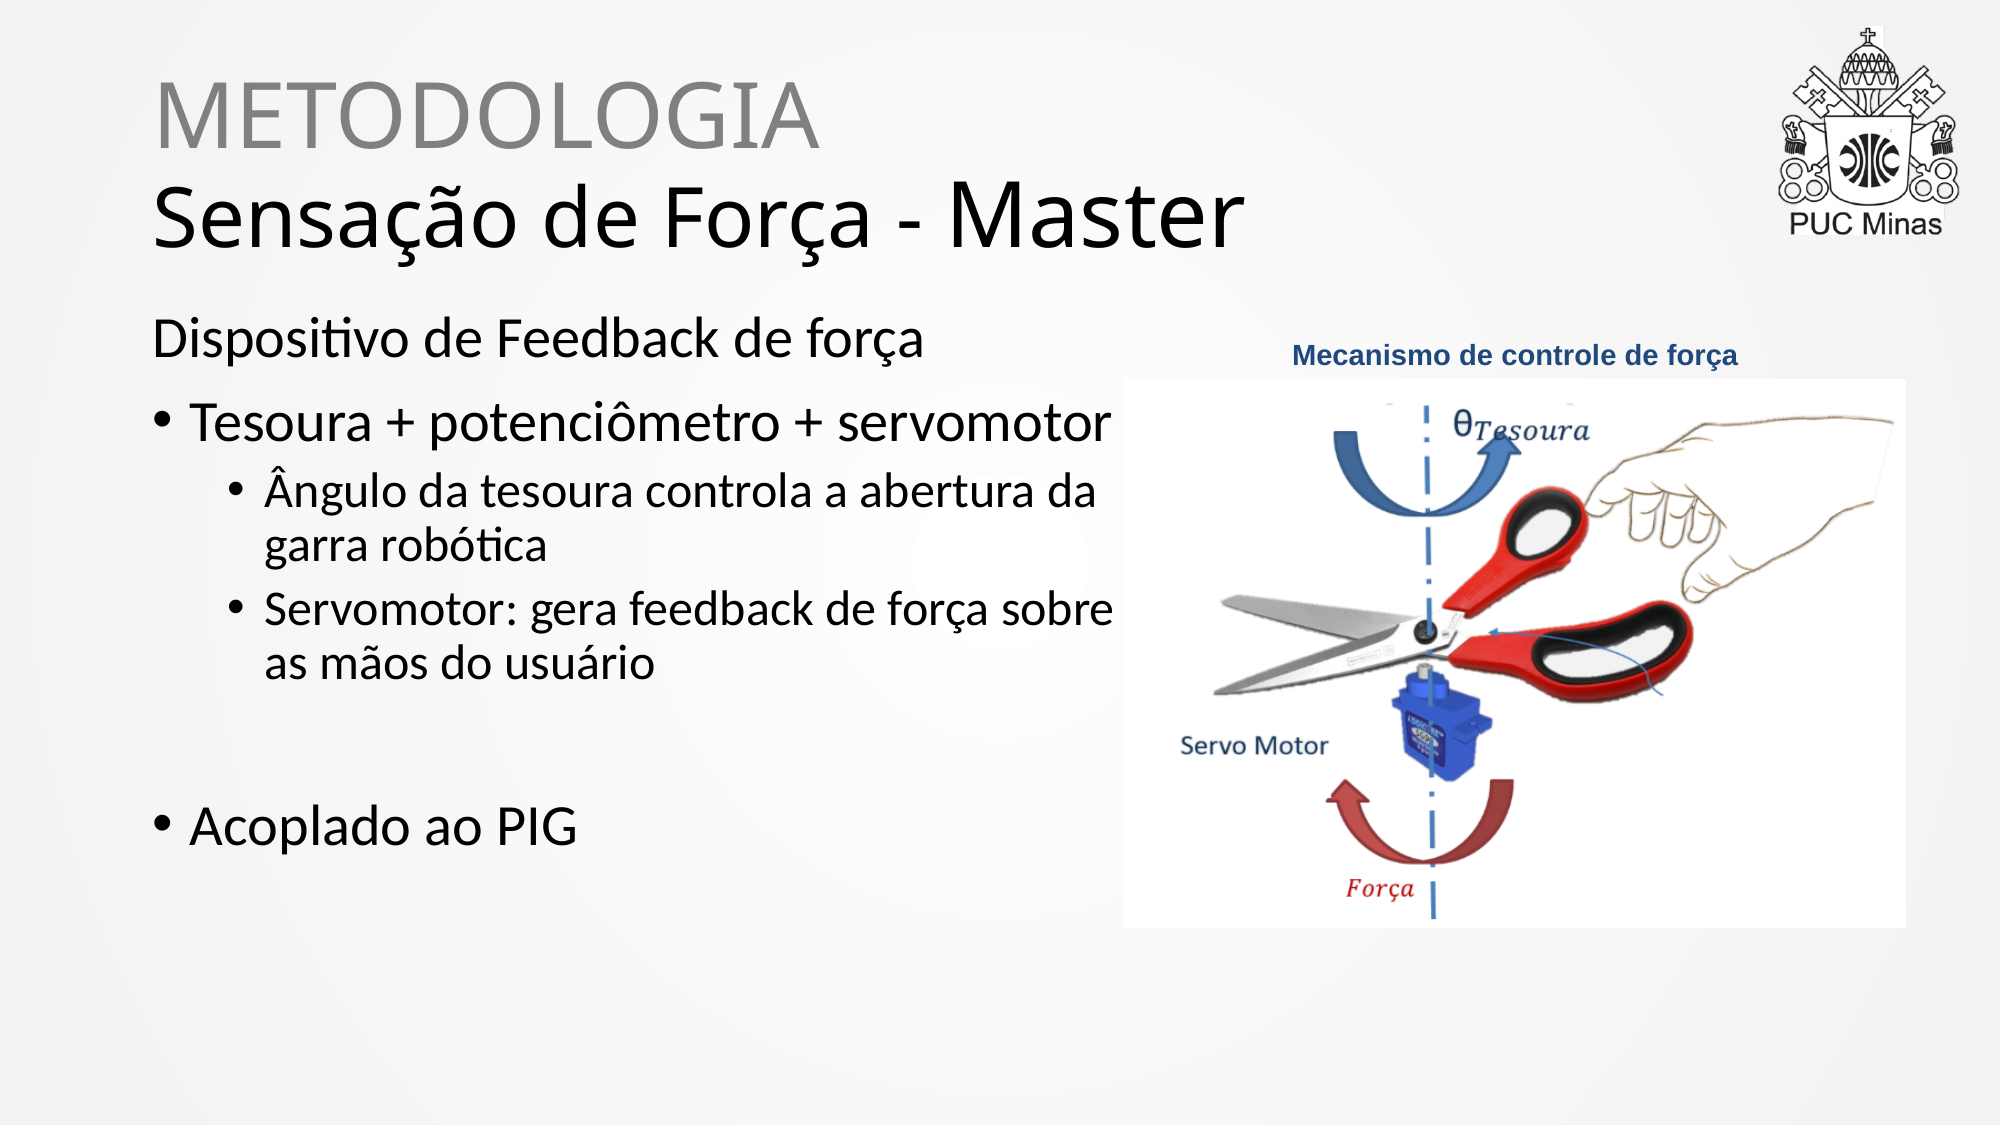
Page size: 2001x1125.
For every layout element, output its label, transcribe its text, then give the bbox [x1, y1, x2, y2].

picture [1765, 26, 1974, 235]
list Dispositivo de Feedback de força Tesoura + potenciômetro + servomotor Ângulo da tesoura controla a abertura da garra robótica Servomotor: gera feedback de força sobre as mãos do usuário Acoplado ao PIG [137, 299, 1150, 1014]
text_box Mecanismo de controle de força [1277, 329, 1754, 379]
title METODOLOGIA Sensação de Força - Master [137, 59, 1863, 278]
picture [1124, 379, 1906, 928]
